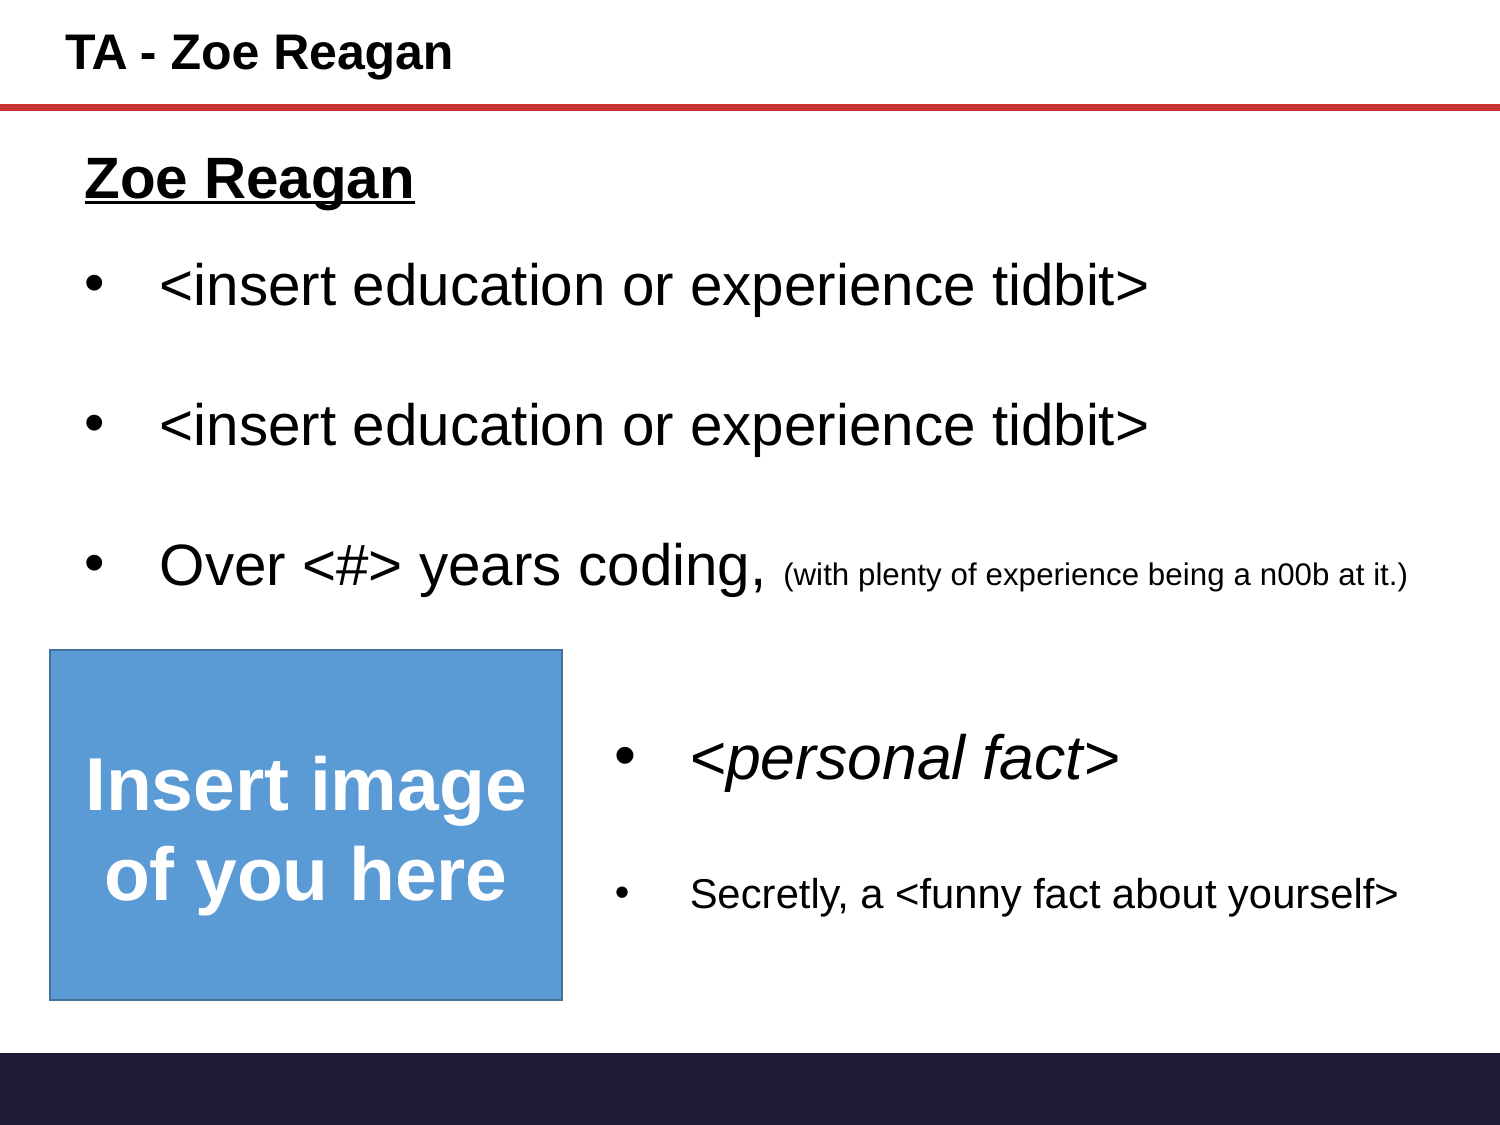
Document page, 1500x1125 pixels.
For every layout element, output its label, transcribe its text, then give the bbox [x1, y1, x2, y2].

text_box Insert image of you here [49, 649, 563, 1001]
text_box <personal fact> Secretly, a <funny fact about yourself> [563, 709, 1500, 925]
title TA - Zoe Reagan [50, 0, 948, 108]
text_box Zoe Reagan <insert education or experience tidbit> <insert education or experience tidbit> Over <#> years coding, (with plenty of experience being a n00b at it.) [32, 124, 1500, 1056]
